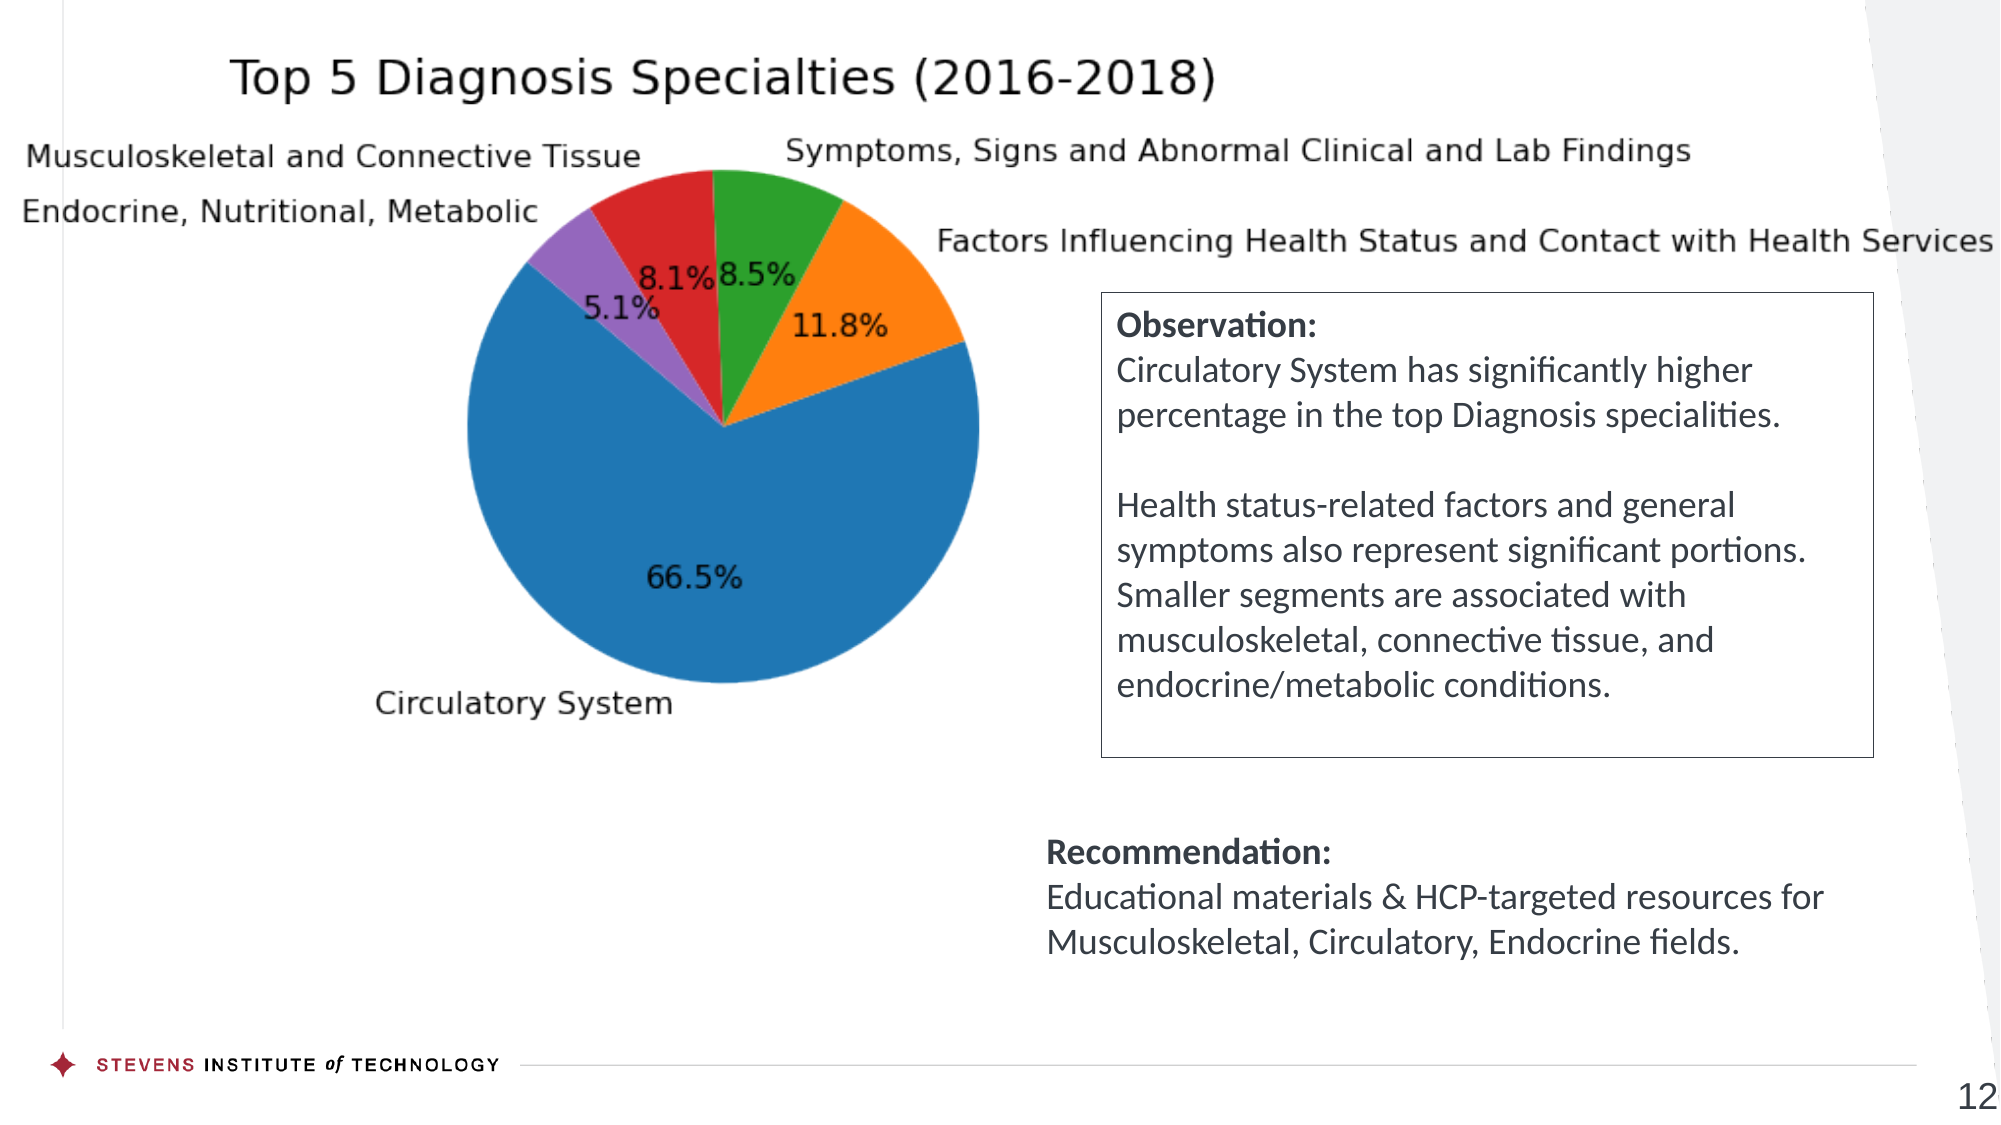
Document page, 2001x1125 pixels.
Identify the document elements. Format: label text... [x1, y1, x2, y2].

picture [8, 44, 2000, 762]
text_box Recommendation: Educational materials & HCP-targeted resources for Musculoskeletal, Circulatory, Endocrine fields. [1031, 819, 1981, 1060]
text_box 12 [1942, 1064, 2000, 1117]
